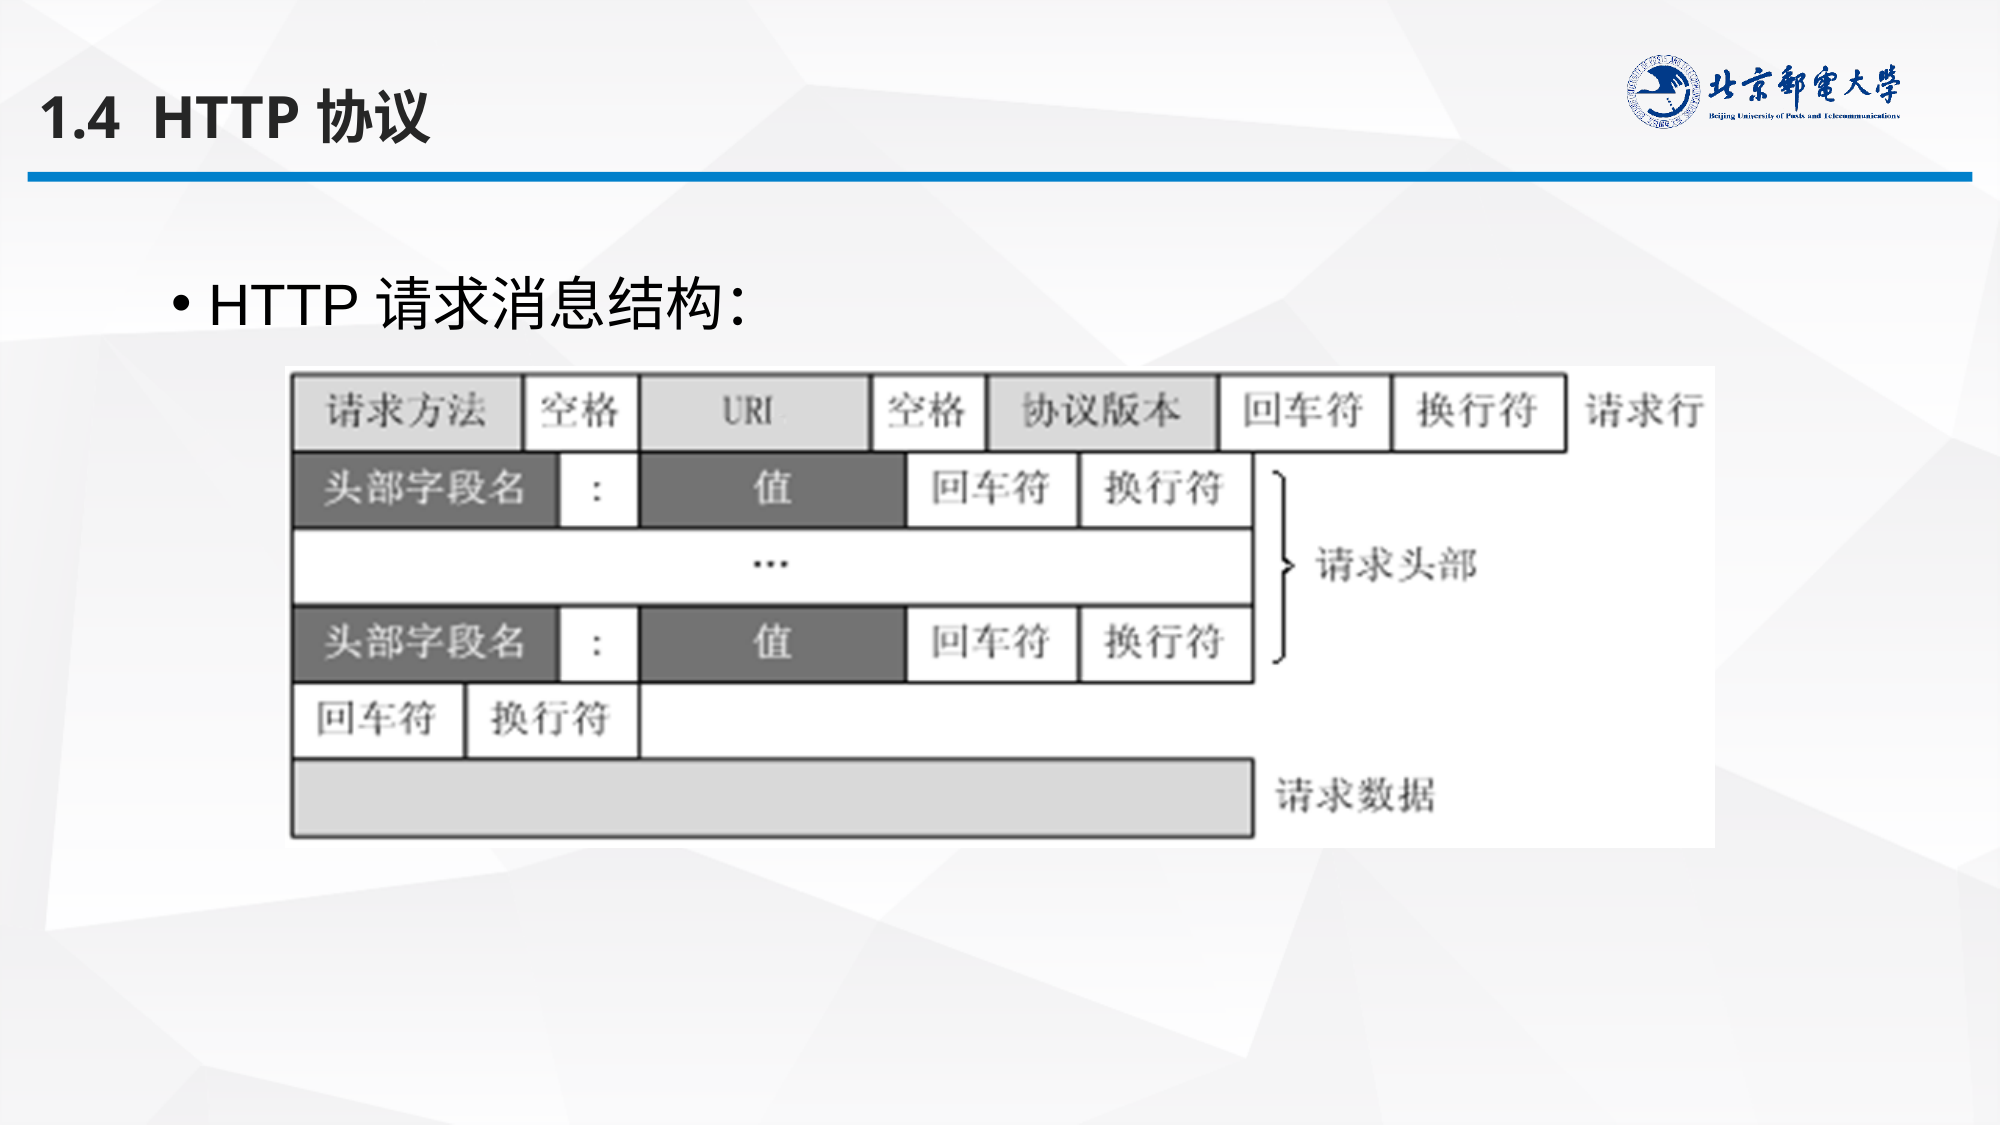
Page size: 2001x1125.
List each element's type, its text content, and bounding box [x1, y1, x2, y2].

text_box HTTP请求消息结构： [156, 210, 1507, 1125]
picture [0, 0, 2000, 1125]
text_box 1.4 HTTP协议 [23, 73, 957, 158]
text_box [26, 171, 1973, 183]
